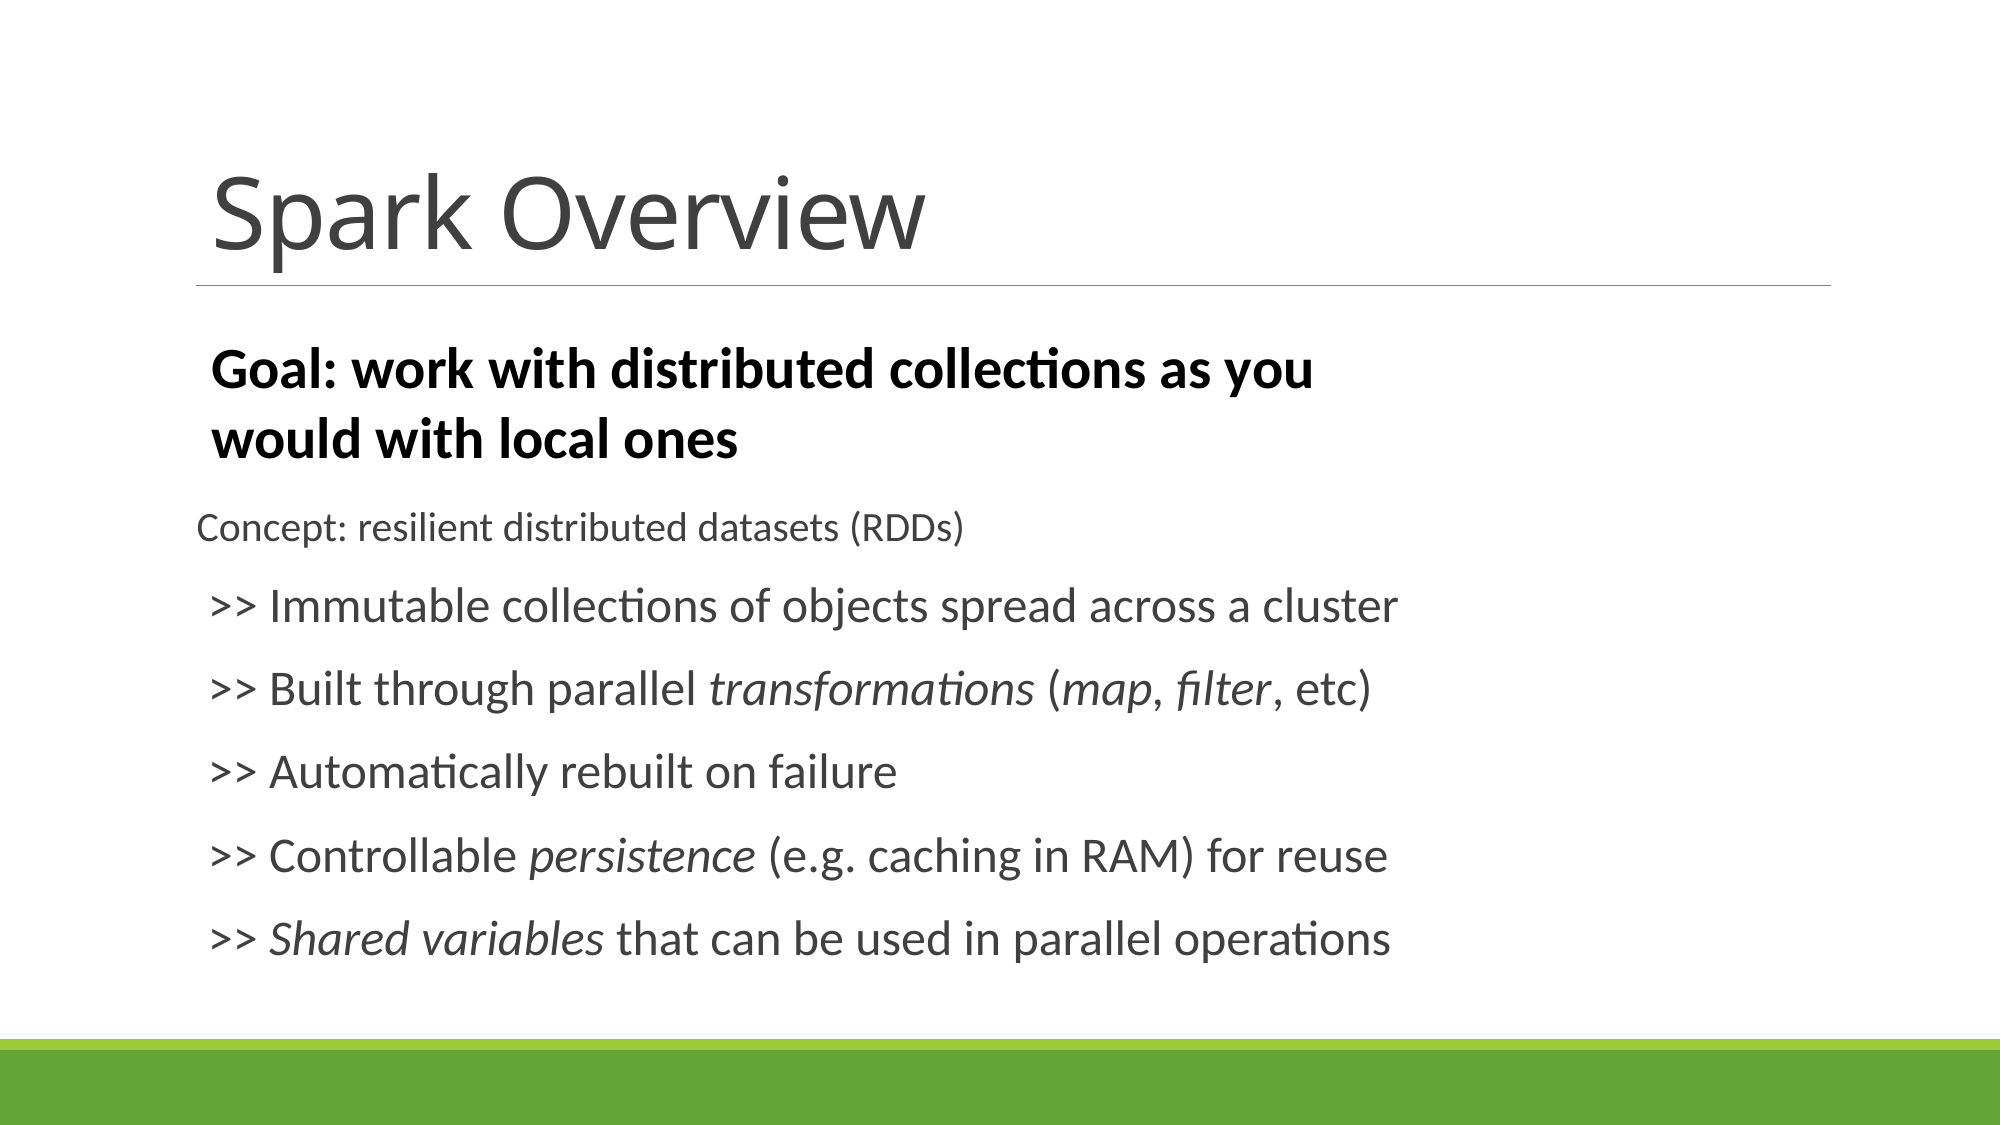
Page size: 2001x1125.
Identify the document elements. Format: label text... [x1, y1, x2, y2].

list Concept: resilient distributed datasets (RDDs) >> Immutable collections of objects spread across a cluster >> Built through parallel transformations (map, filter, etc) >> Automatically rebuilt on failure >> Controllable persistence (e.g. caching in RAM) for reuse >> Shared variables that can be used in parallel operations [196, 497, 1547, 1070]
text_box Goal: work with distributed collections as you would with local ones [196, 323, 1414, 478]
title Spark Overview [196, 90, 1547, 278]
